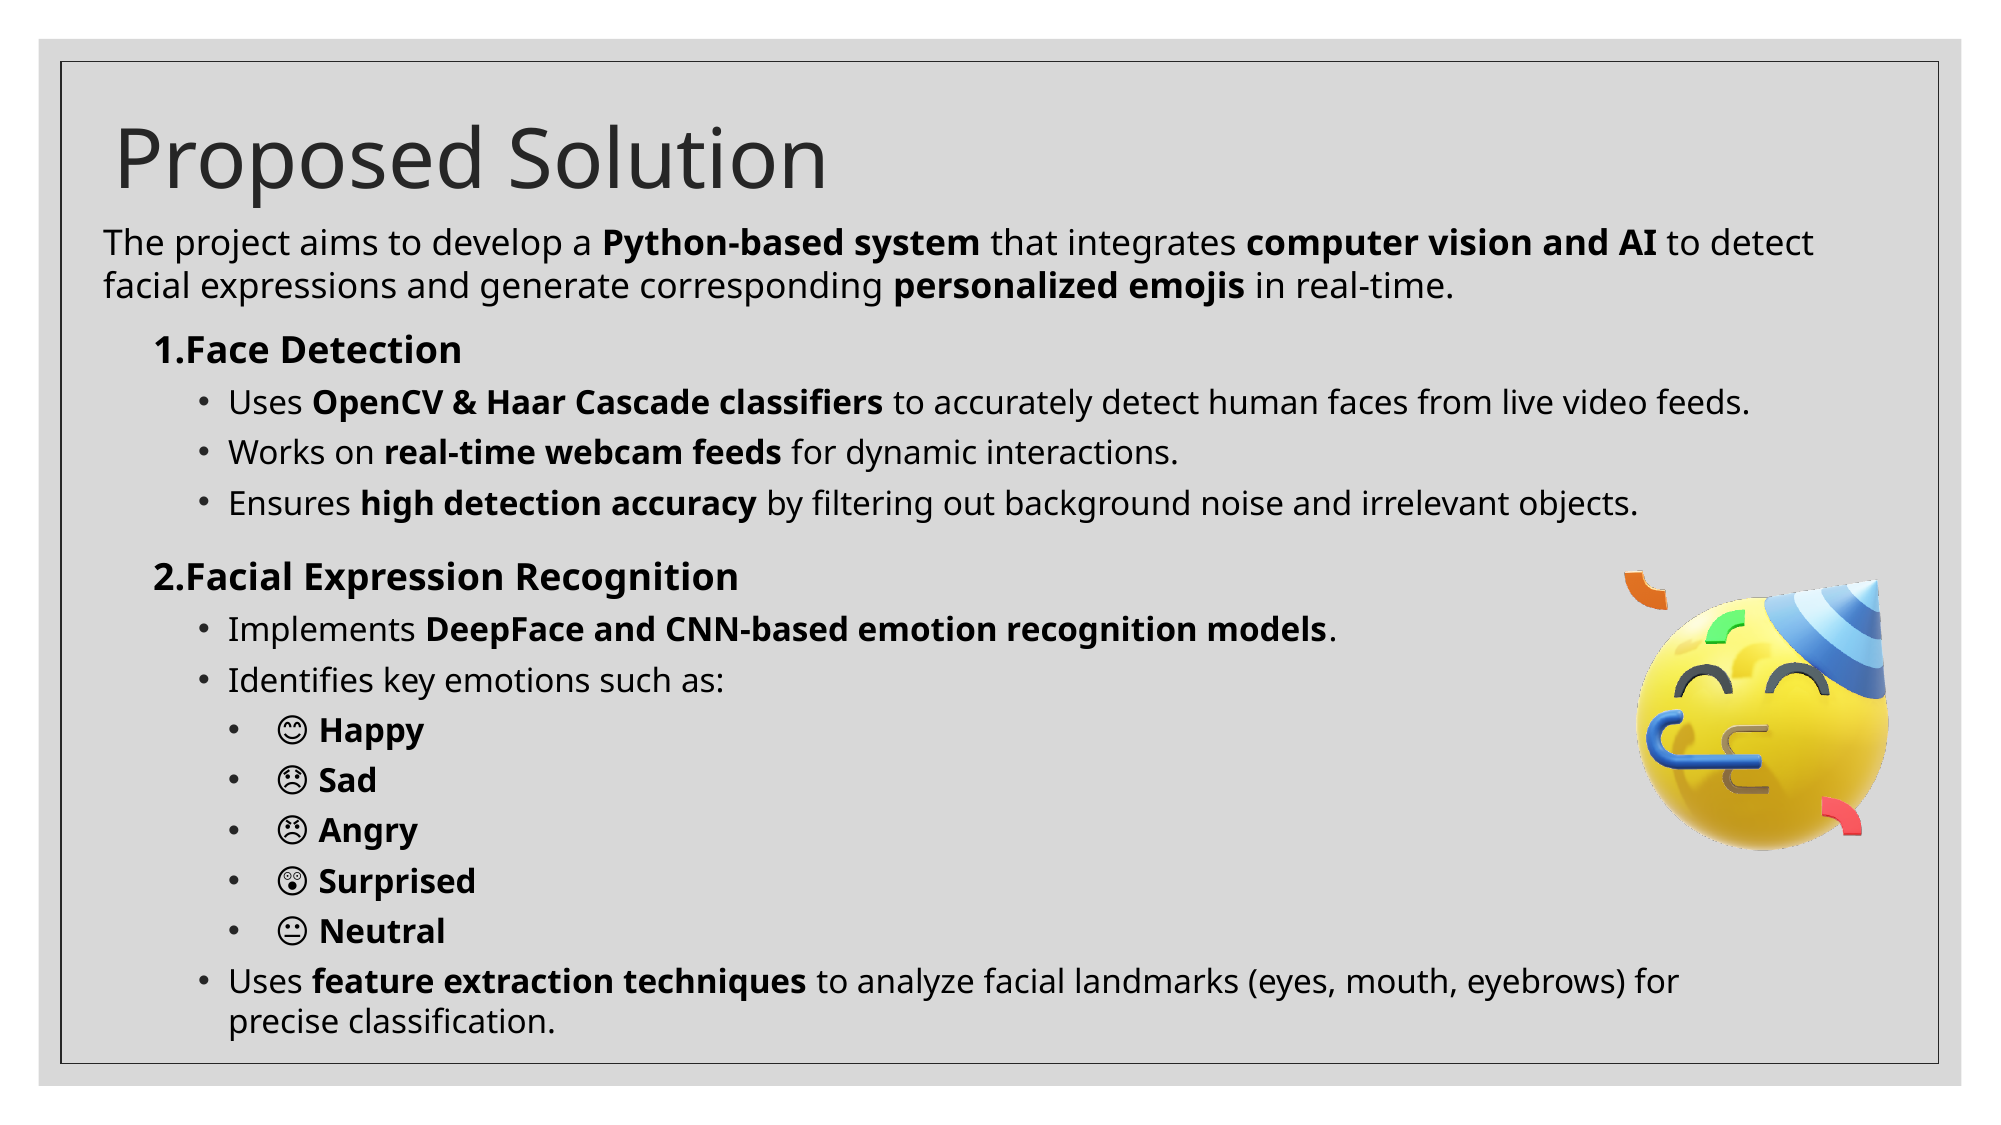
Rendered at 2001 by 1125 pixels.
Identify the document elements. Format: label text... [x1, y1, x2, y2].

picture [1619, 564, 1902, 879]
list 2.Facial Expression Recognition Implements DeepFace and CNN-based emotion recognition models. Identifies key emotions such as: 😊 Happy 😞 Sad 😠 Angry 😲 Surprised 😐 Neutral Uses feature extraction techniques to analyze facial landmarks (eyes, mouth, eyebrows) for precise classification. [138, 541, 1806, 1125]
title Proposed Solution [98, 75, 1749, 212]
text_box The project aims to develop a Python-based system that integrates computer vision and AI to detect facial expressions and generate corresponding personalized emojis in real-time. [88, 212, 1912, 313]
list 1.Face Detection Uses OpenCV & Haar Cascade classifiers to accurately detect human faces from live video feeds. Works on real-time webcam feeds for dynamic interactions. Ensures high detection accuracy by filtering out background noise and irrelevant objects. [138, 313, 1893, 564]
